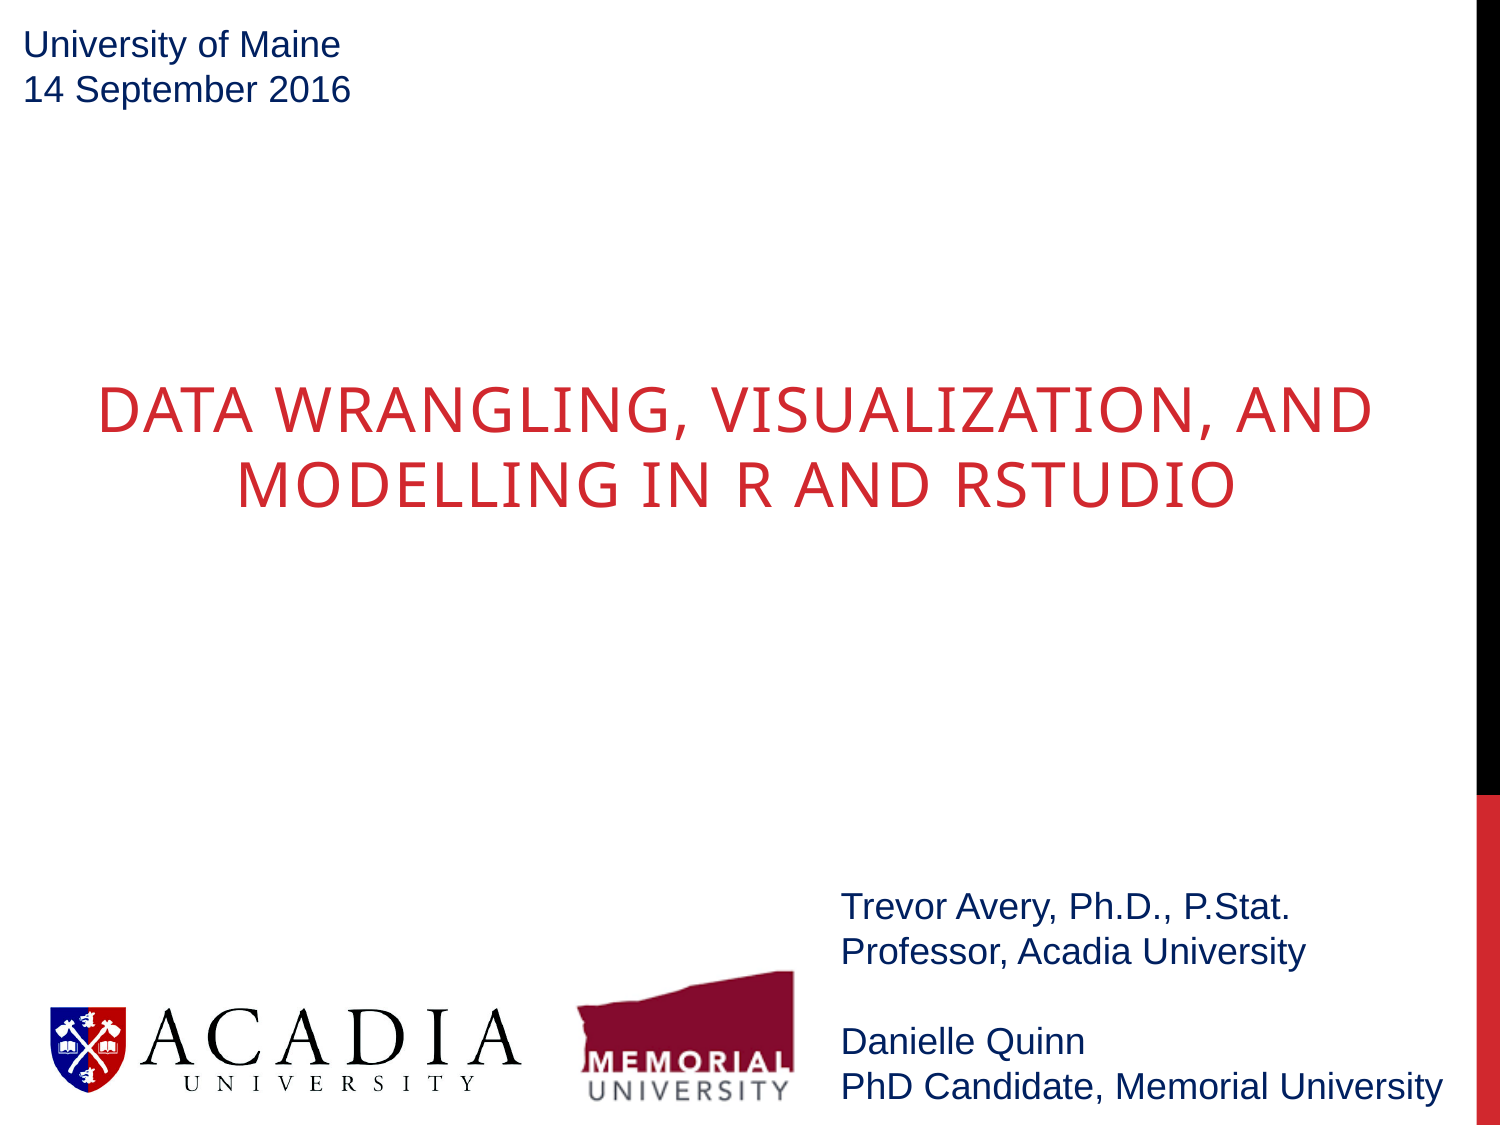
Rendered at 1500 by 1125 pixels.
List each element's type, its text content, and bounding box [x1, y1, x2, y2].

subtitle Data wrangling, visualization, and modelling in r and rstudio [50, 362, 1425, 513]
picture [574, 961, 802, 1111]
text_box University of Maine 14 September 2016 [8, 12, 367, 118]
picture [49, 1006, 523, 1094]
text_box Trevor Avery, Ph.D., P.Stat. Professor, Acadia University Danielle Quinn PhD Candidate, Memorial University [825, 874, 1459, 1115]
